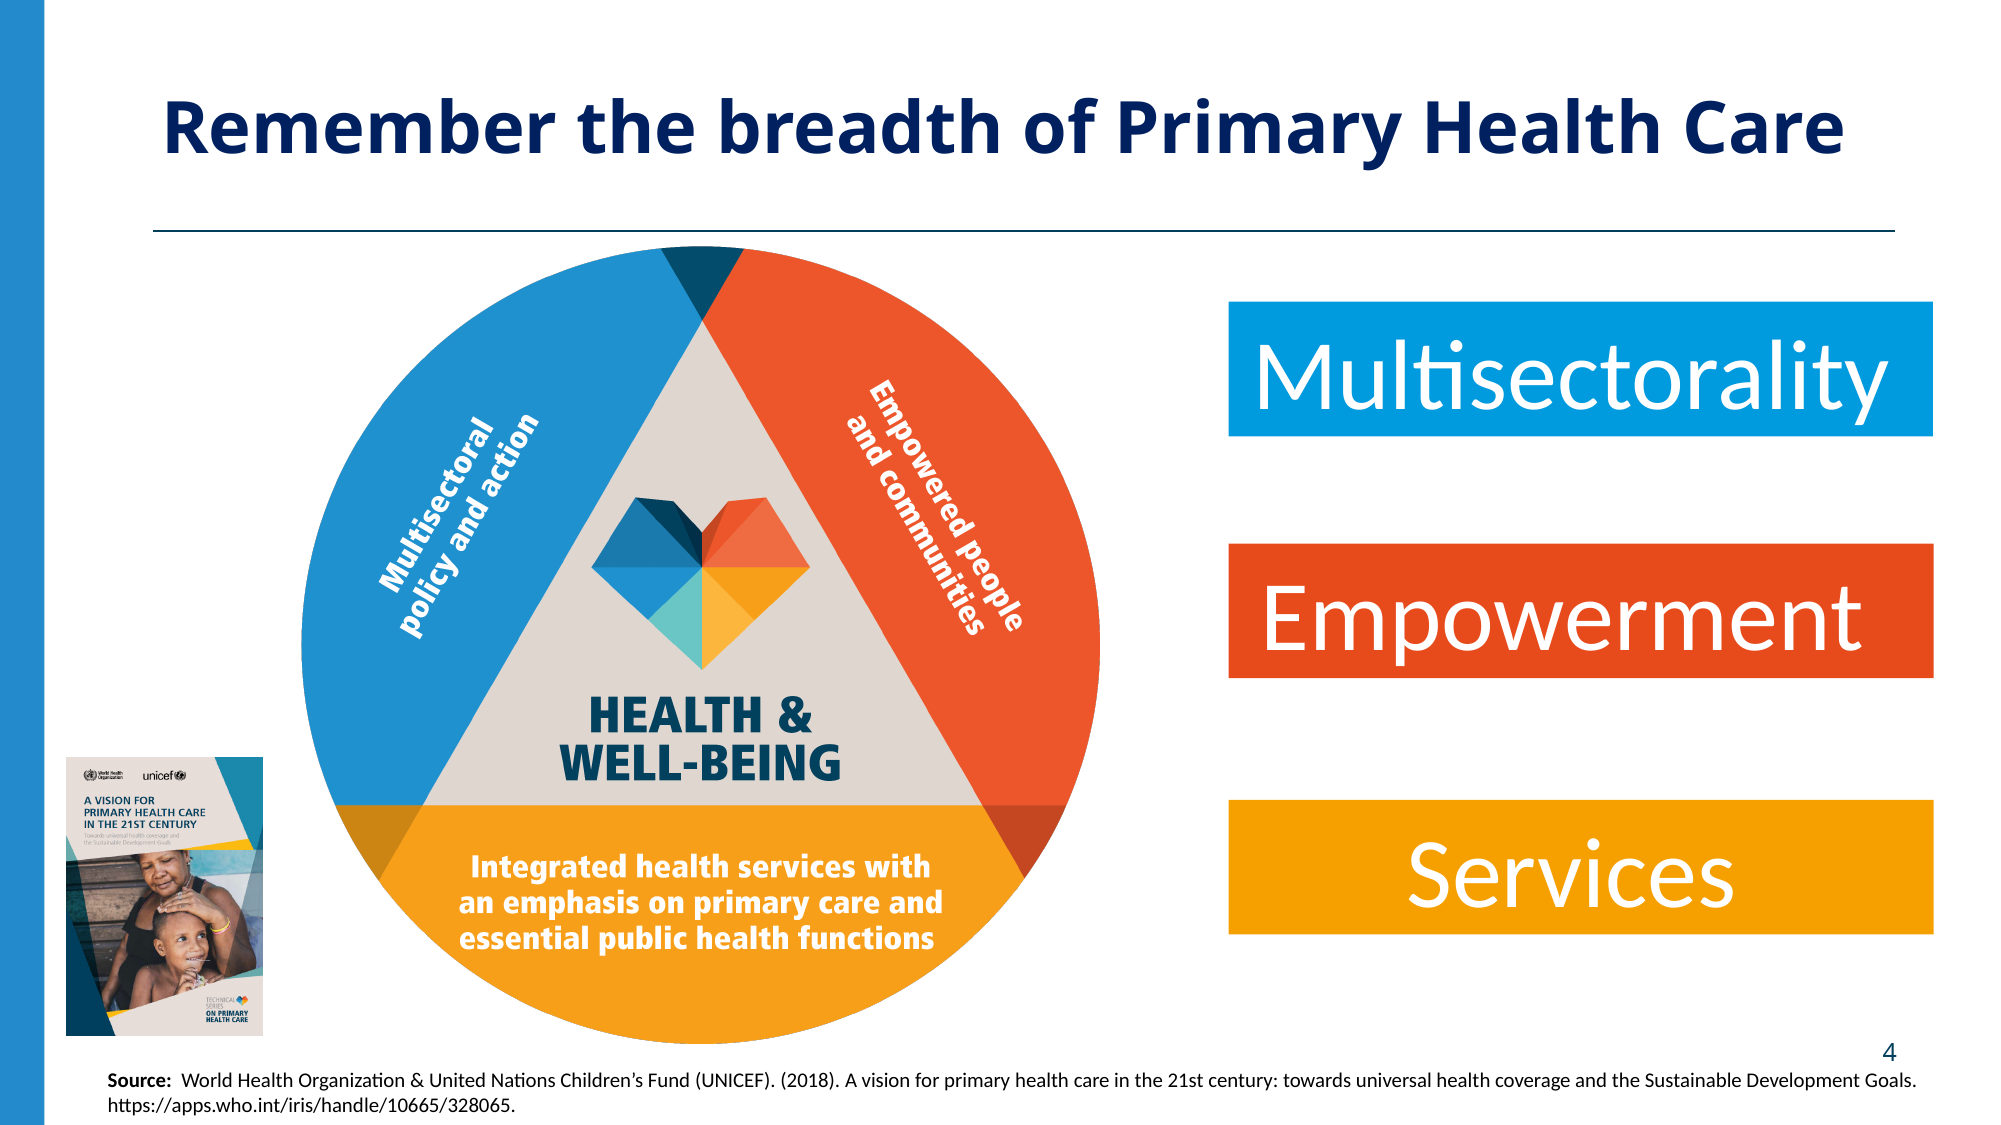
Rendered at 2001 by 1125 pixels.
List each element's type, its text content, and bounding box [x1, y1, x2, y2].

list Remember the breadth of Primary Health Care [76, 83, 1951, 224]
text_box Services [1228, 799, 1934, 935]
text_box Empowerment [1228, 543, 1934, 679]
picture [66, 757, 263, 1036]
text_box Source: World Health Organization & United Nations Children’s Fund (‎UNICEF)‎. (‎2018)‎. A vision for primary health care in the 21st century: towards universal health coverage and the Sustainable Development Goals. https://apps.who.int/iris/handle/10665/328065. [92, 1059, 1967, 1124]
text_box Multisectorality [1228, 301, 1933, 437]
picture [291, 236, 1110, 1054]
